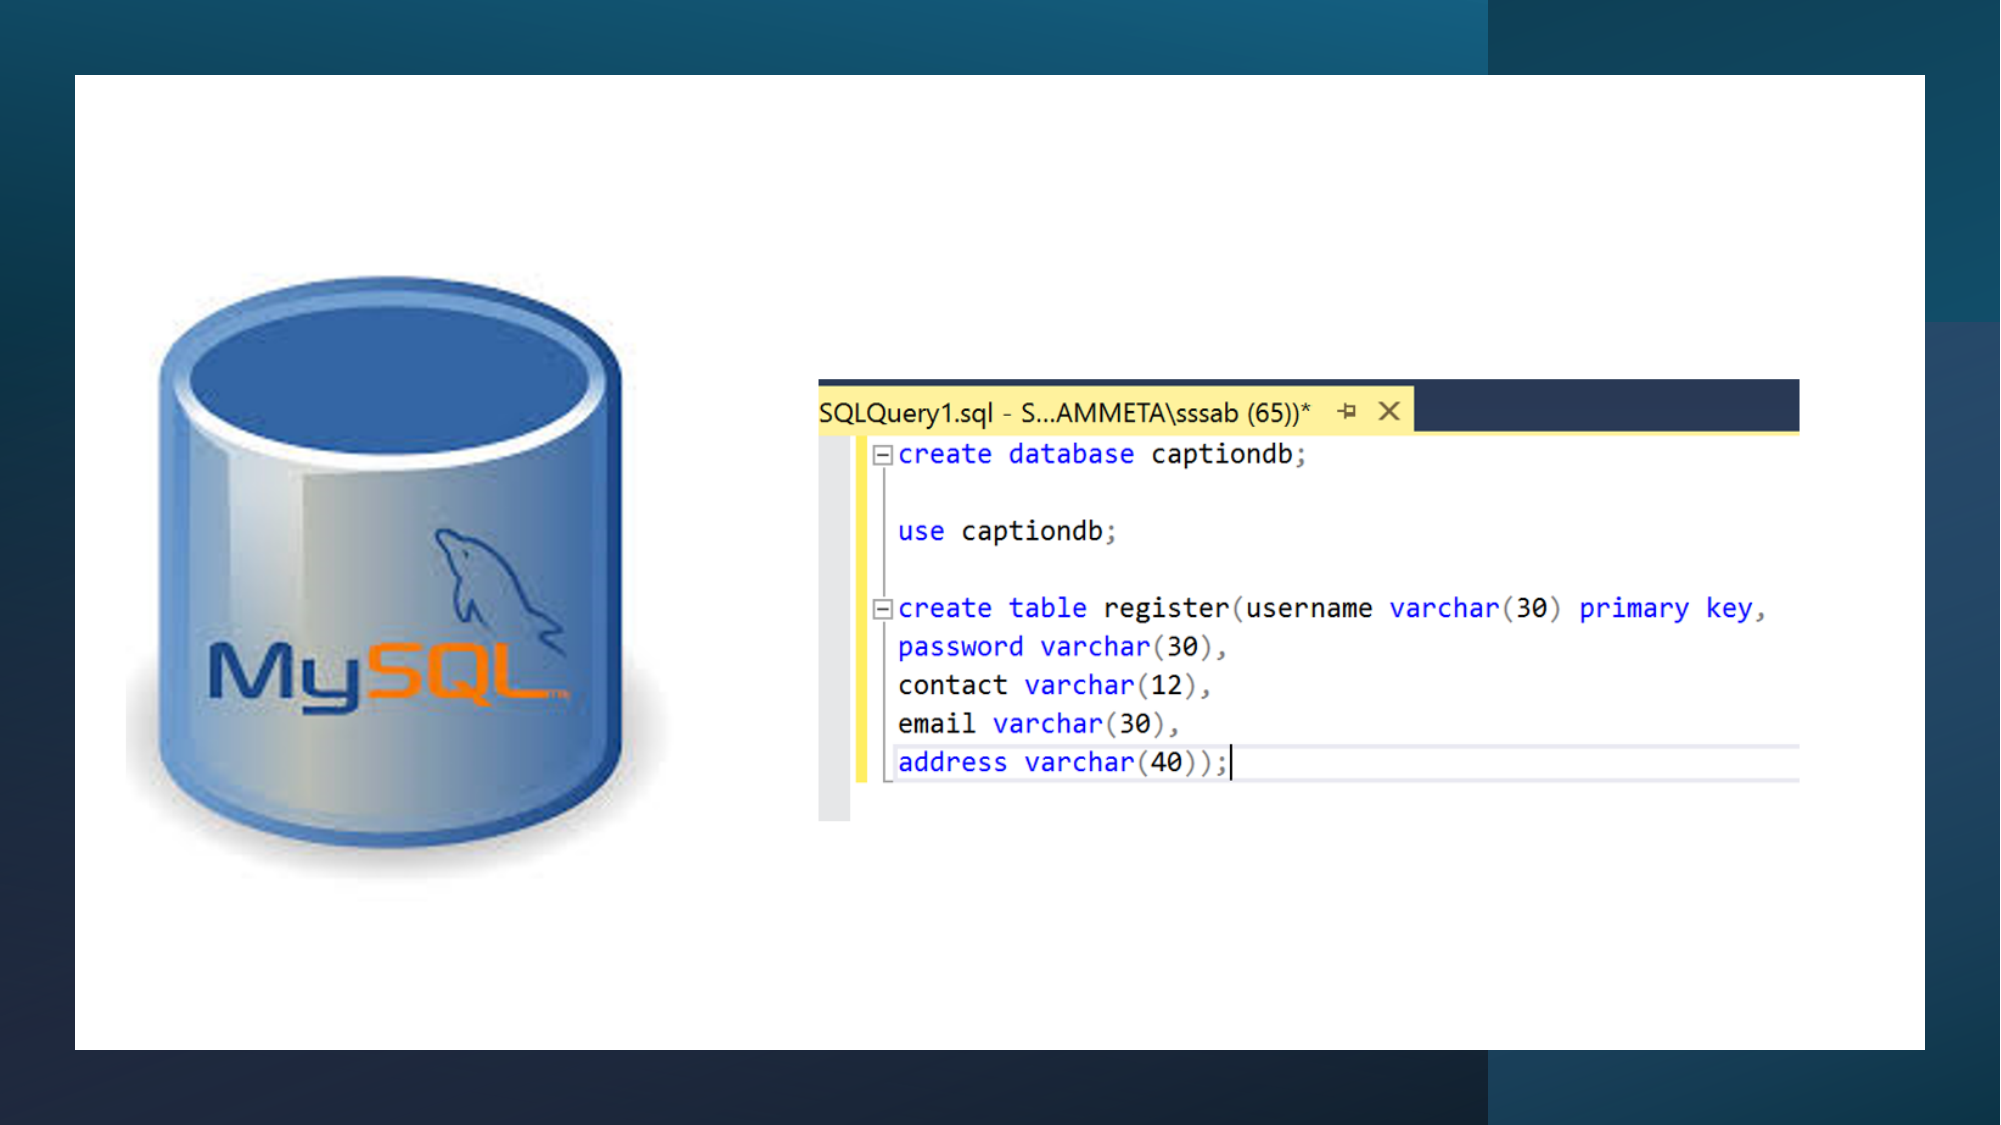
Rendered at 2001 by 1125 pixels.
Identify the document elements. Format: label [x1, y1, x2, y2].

text_box [1489, 0, 2000, 321]
text_box [0, 321, 2000, 1125]
list [74, 74, 1926, 1051]
text_box [0, 0, 1489, 321]
